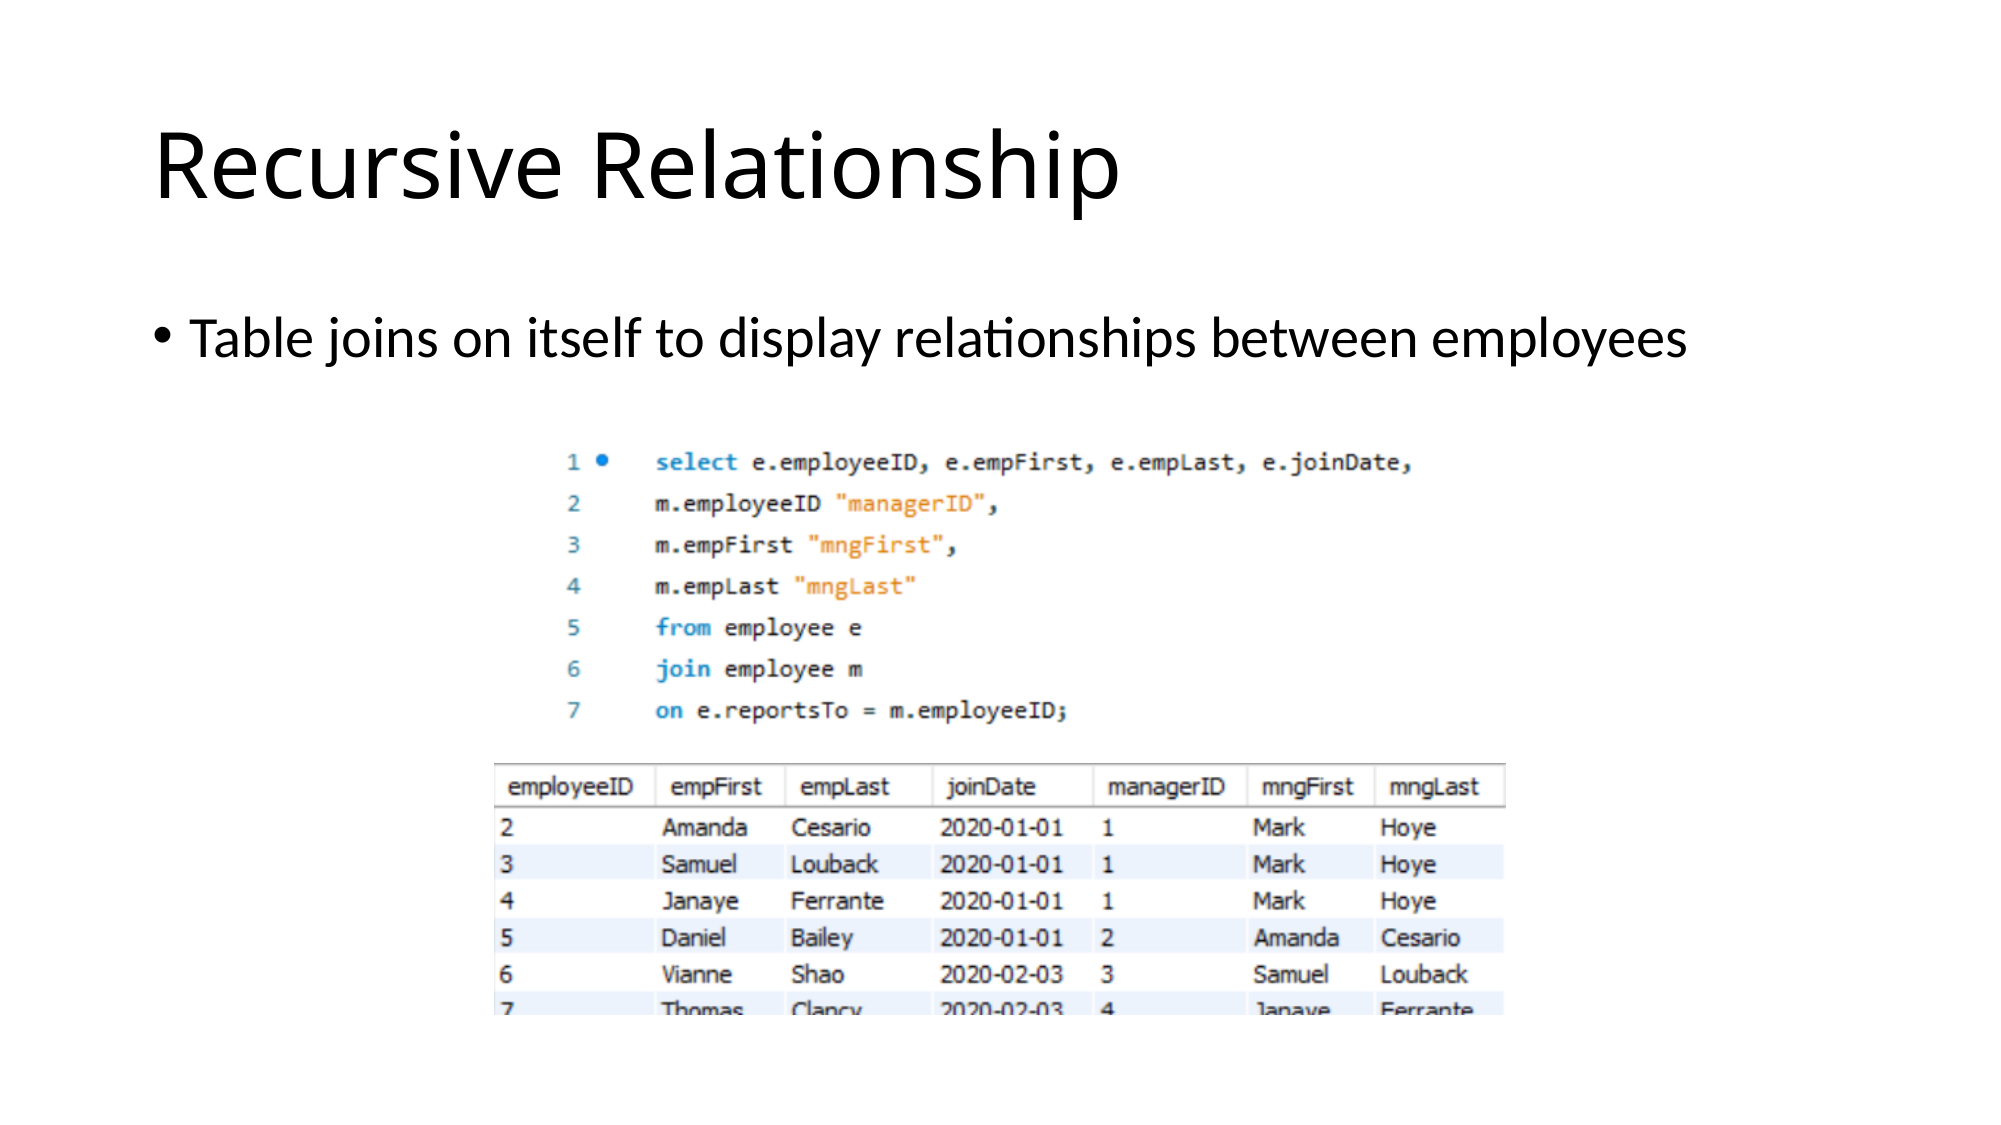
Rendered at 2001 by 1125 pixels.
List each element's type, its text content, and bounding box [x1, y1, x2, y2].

list Table joins on itself to display relationships between employees [137, 299, 1863, 1014]
title Recursive Relationship [137, 59, 1863, 278]
picture [494, 763, 1506, 1015]
picture [557, 441, 1441, 748]
